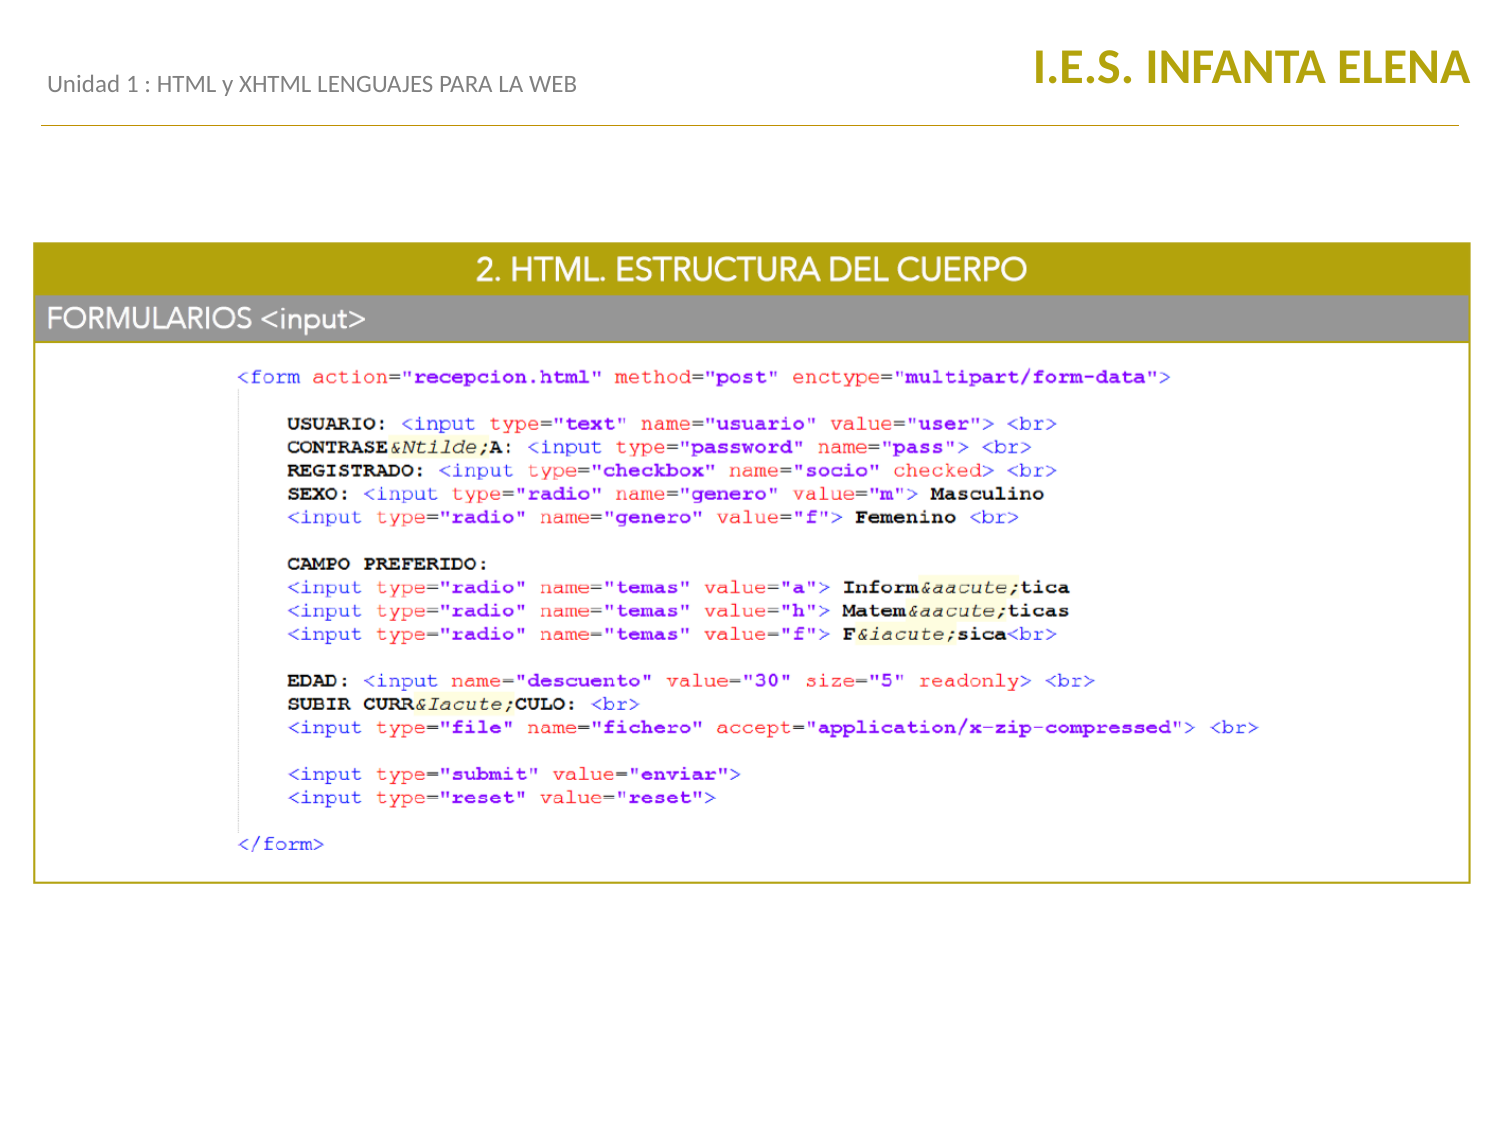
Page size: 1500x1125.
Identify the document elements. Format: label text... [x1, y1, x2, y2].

text_box Unidad 1 : HTML y XHTML LENGUAJES PARA LA WEB [32, 60, 594, 106]
text_box I.E.S. INFANTA ELENA [1018, 26, 1486, 102]
picture [29, 235, 1477, 887]
